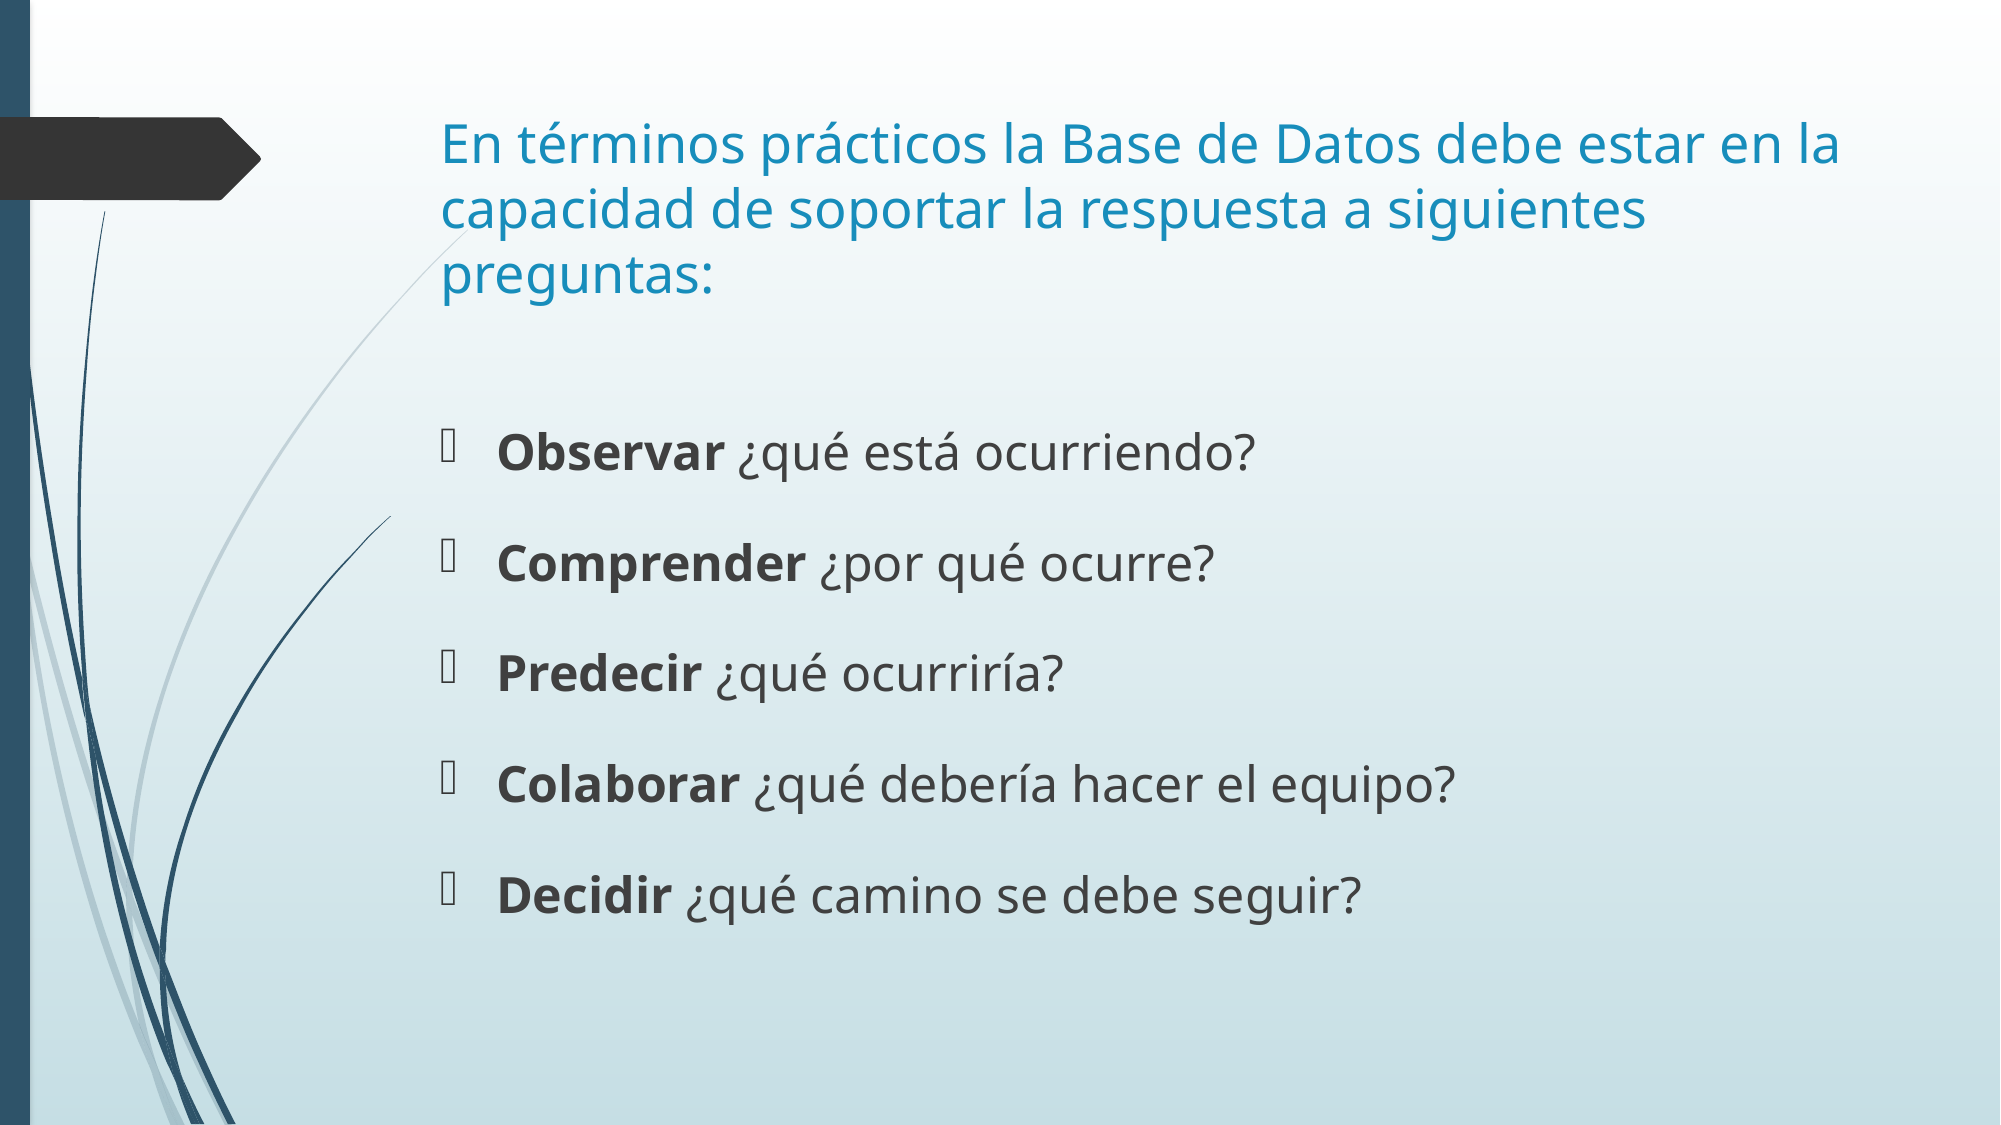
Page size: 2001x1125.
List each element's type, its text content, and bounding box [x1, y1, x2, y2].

title En términos prácticos la Base de Datos debe estar en la capacidad de soportar la respuesta a siguientes preguntas: [425, 102, 1888, 313]
list Observar ¿qué está ocurriendo? Comprender ¿por qué ocurre? Predecir ¿qué ocurriría? Colaborar ¿qué debería hacer el equipo? Decidir ¿qué camino se debe seguir? [424, 382, 1888, 970]
